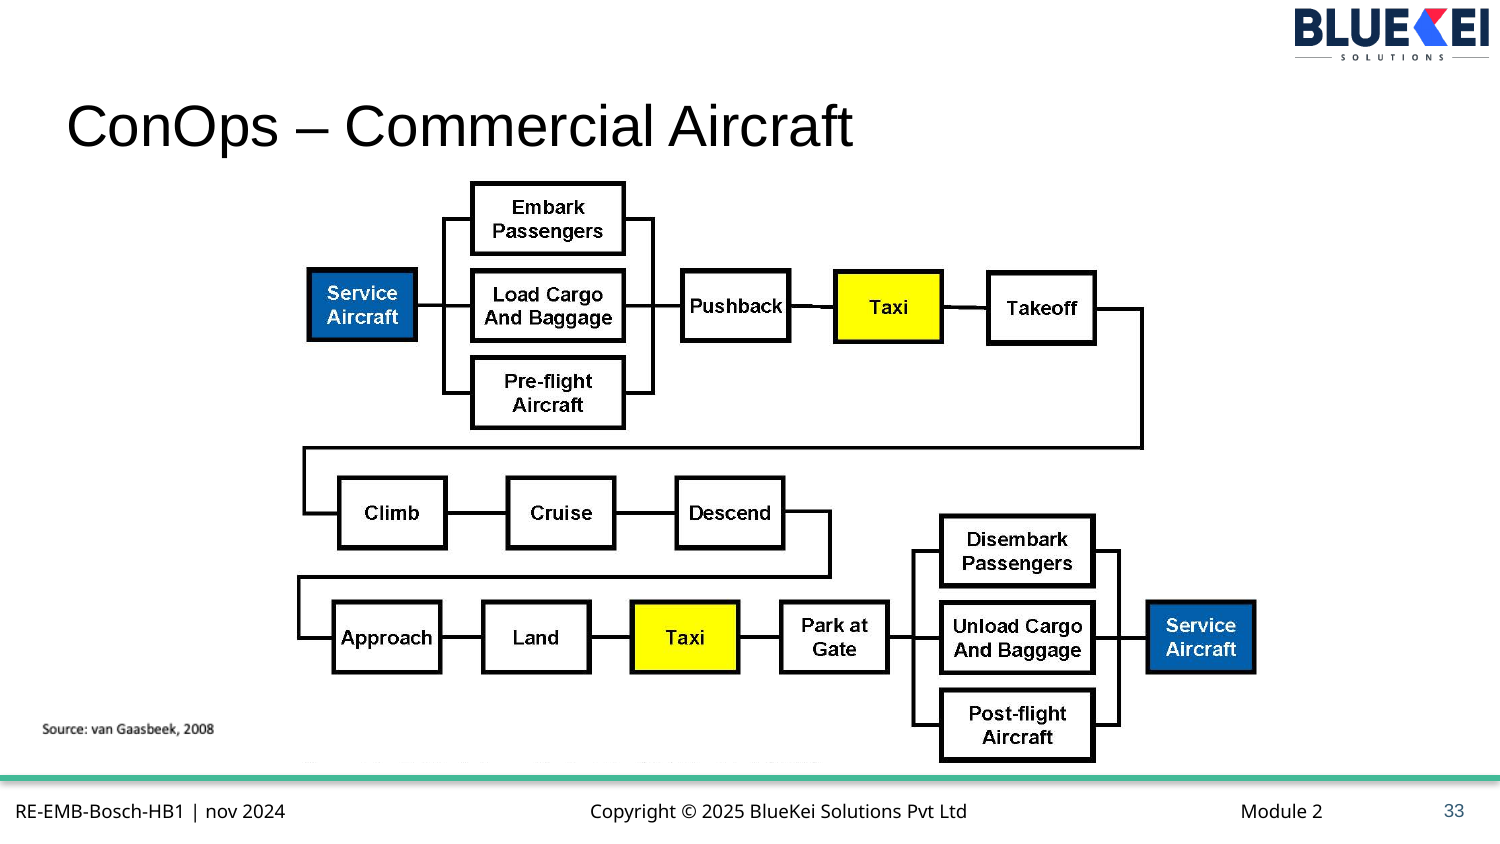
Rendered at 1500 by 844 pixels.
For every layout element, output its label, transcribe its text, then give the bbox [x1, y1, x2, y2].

title ConOps – Commercial Aircraft [51, 72, 1449, 167]
picture [286, 173, 1274, 763]
picture [33, 715, 225, 749]
slide_number 33 [1389, 777, 1480, 842]
picture [1293, 7, 1491, 63]
